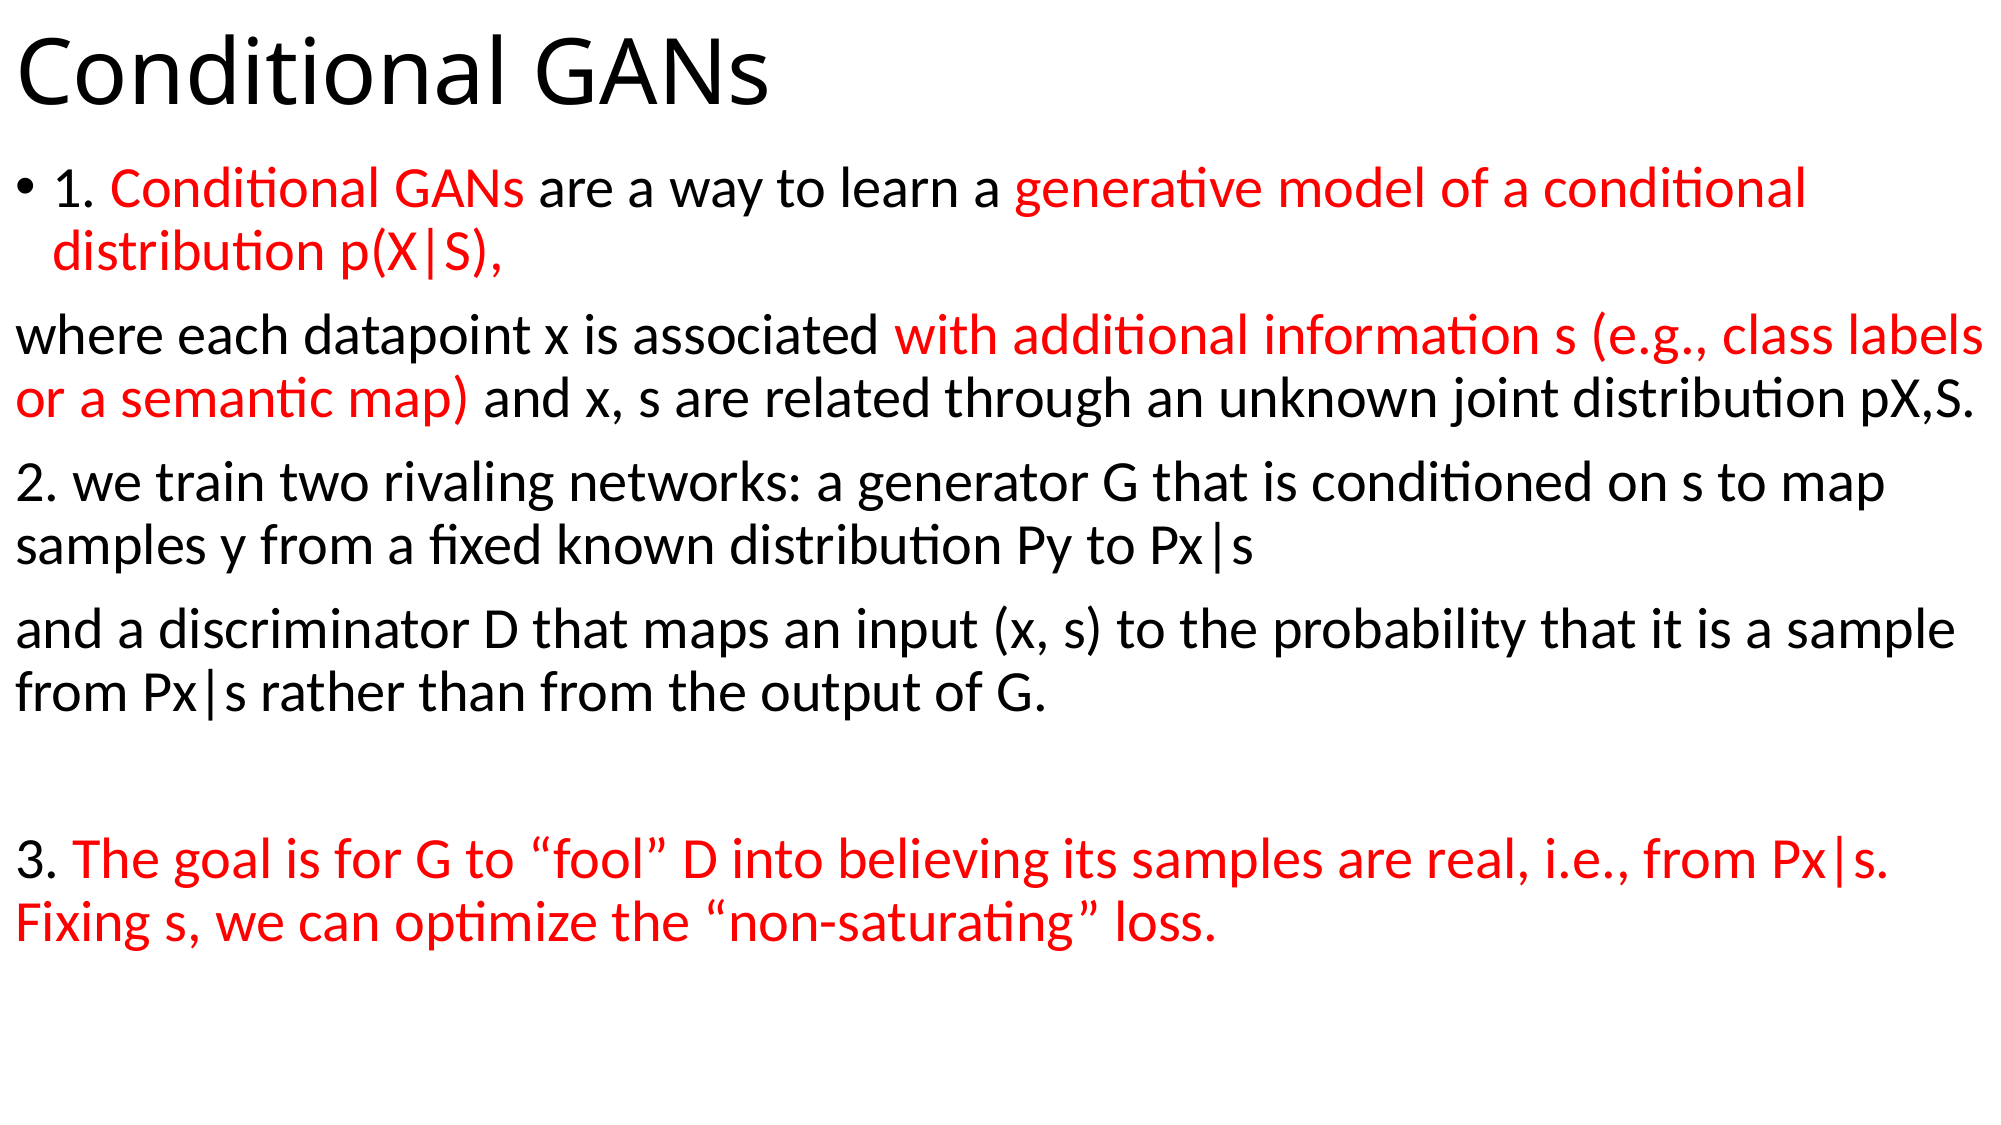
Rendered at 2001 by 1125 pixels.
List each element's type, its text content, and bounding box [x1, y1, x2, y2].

title Conditional GANs [0, 0, 2000, 149]
list 1. Conditional GANs are a way to learn a generative model of a conditional distribution p(X|S), where each datapoint x is associated with additional information s (e.g., class labels or a semantic map) and x, s are related through an unknown joint distribution pX,S. 2. we train two rivaling networks: a generator G that is conditioned on s to map samples y from a fixed known distribution Py to Px|s and a discriminator D that maps an input (x, s) to the probability that it is a sample from Px|s rather than from the output of G. 3. The goal is for G to “fool” D into believing its samples are real, i.e., from Px|s. Fixing s, we can optimize the “non-saturating” loss. [0, 149, 2000, 1125]
